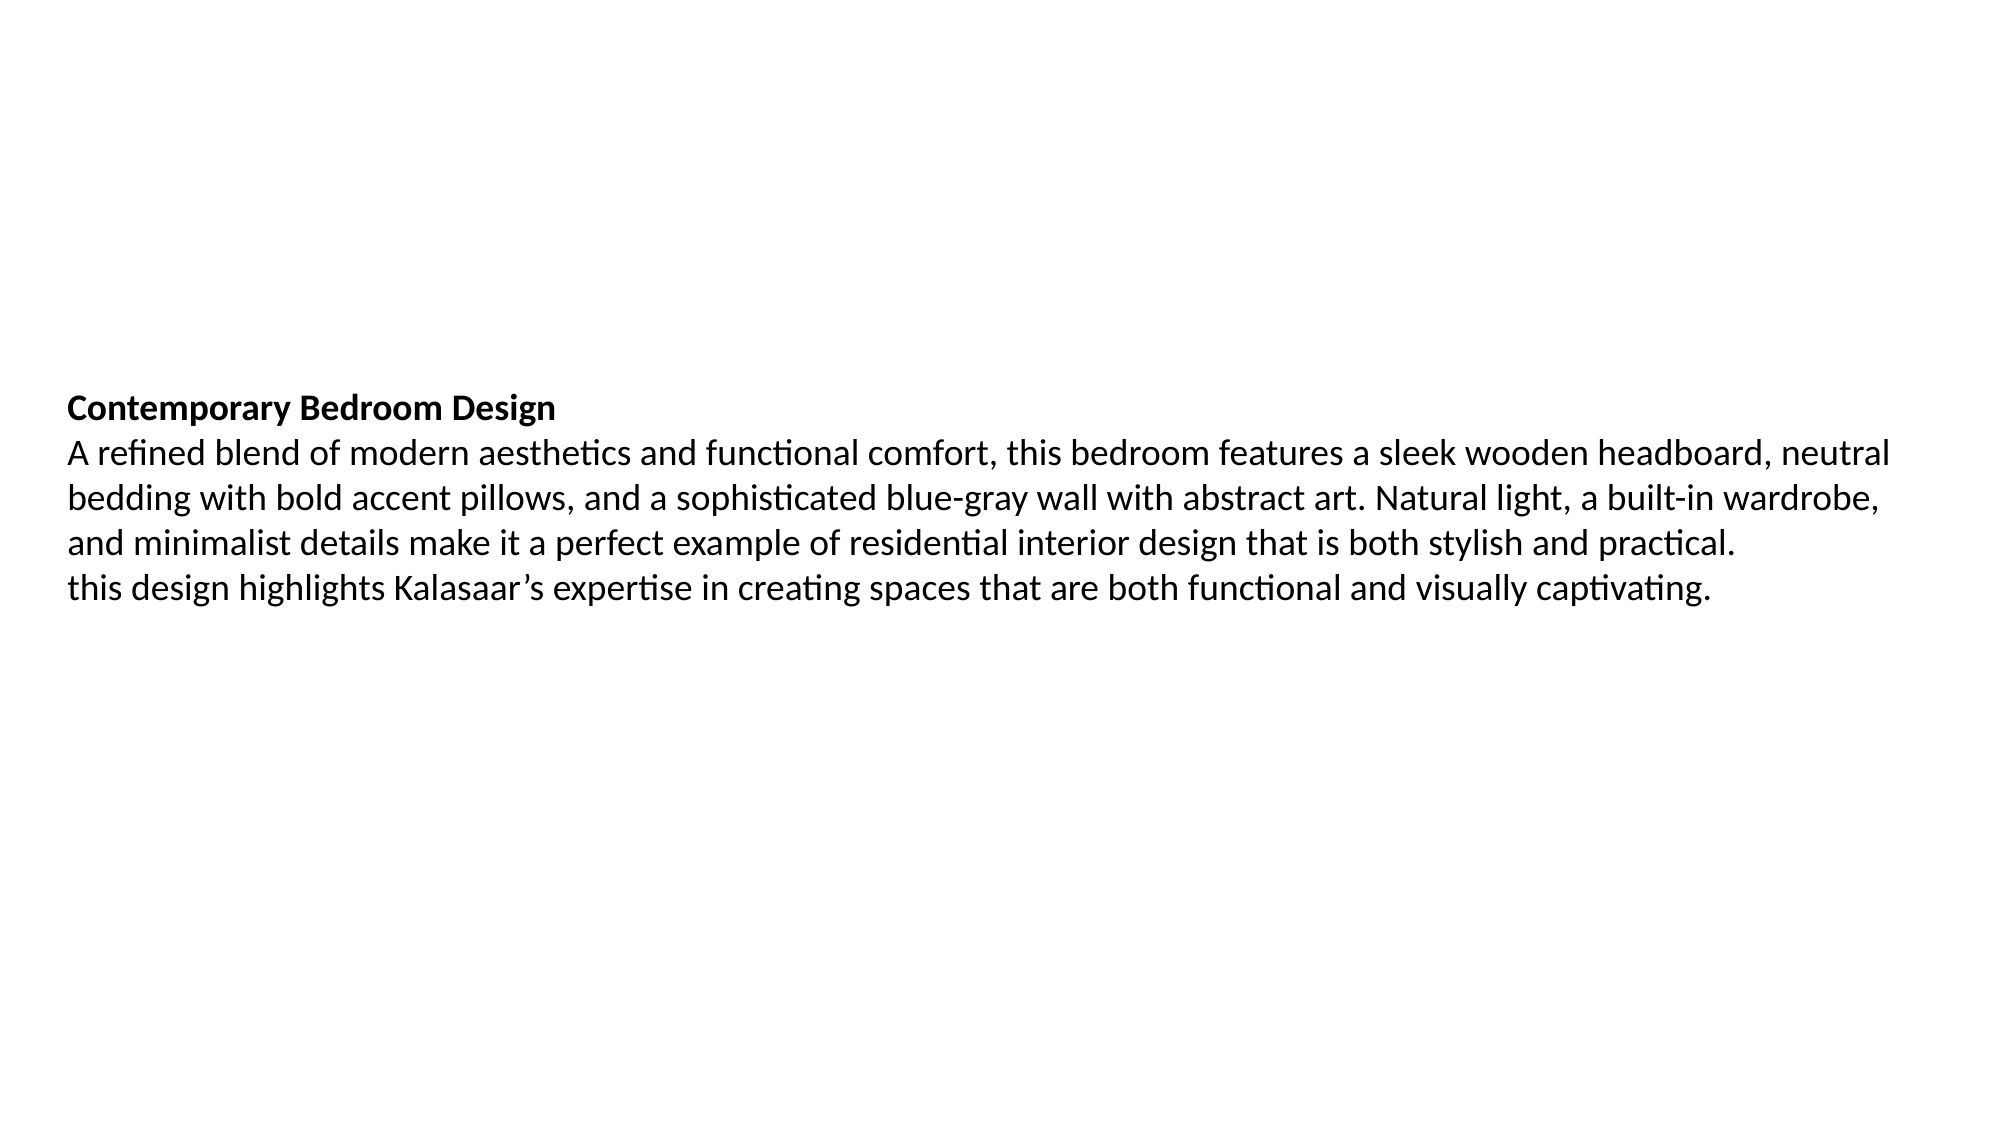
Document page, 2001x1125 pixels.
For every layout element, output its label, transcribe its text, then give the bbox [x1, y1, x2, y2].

text_box Contemporary Bedroom Design A refined blend of modern aesthetics and functional comfort, this bedroom features a sleek wooden headboard, neutral bedding with bold accent pillows, and a sophisticated blue-gray wall with abstract art. Natural light, a built-in wardrobe, and minimalist details make it a perfect example of residential interior design that is both stylish and practical. this design highlights Kalasaar’s expertise in creating spaces that are both functional and visually captivating. [52, 375, 1948, 796]
